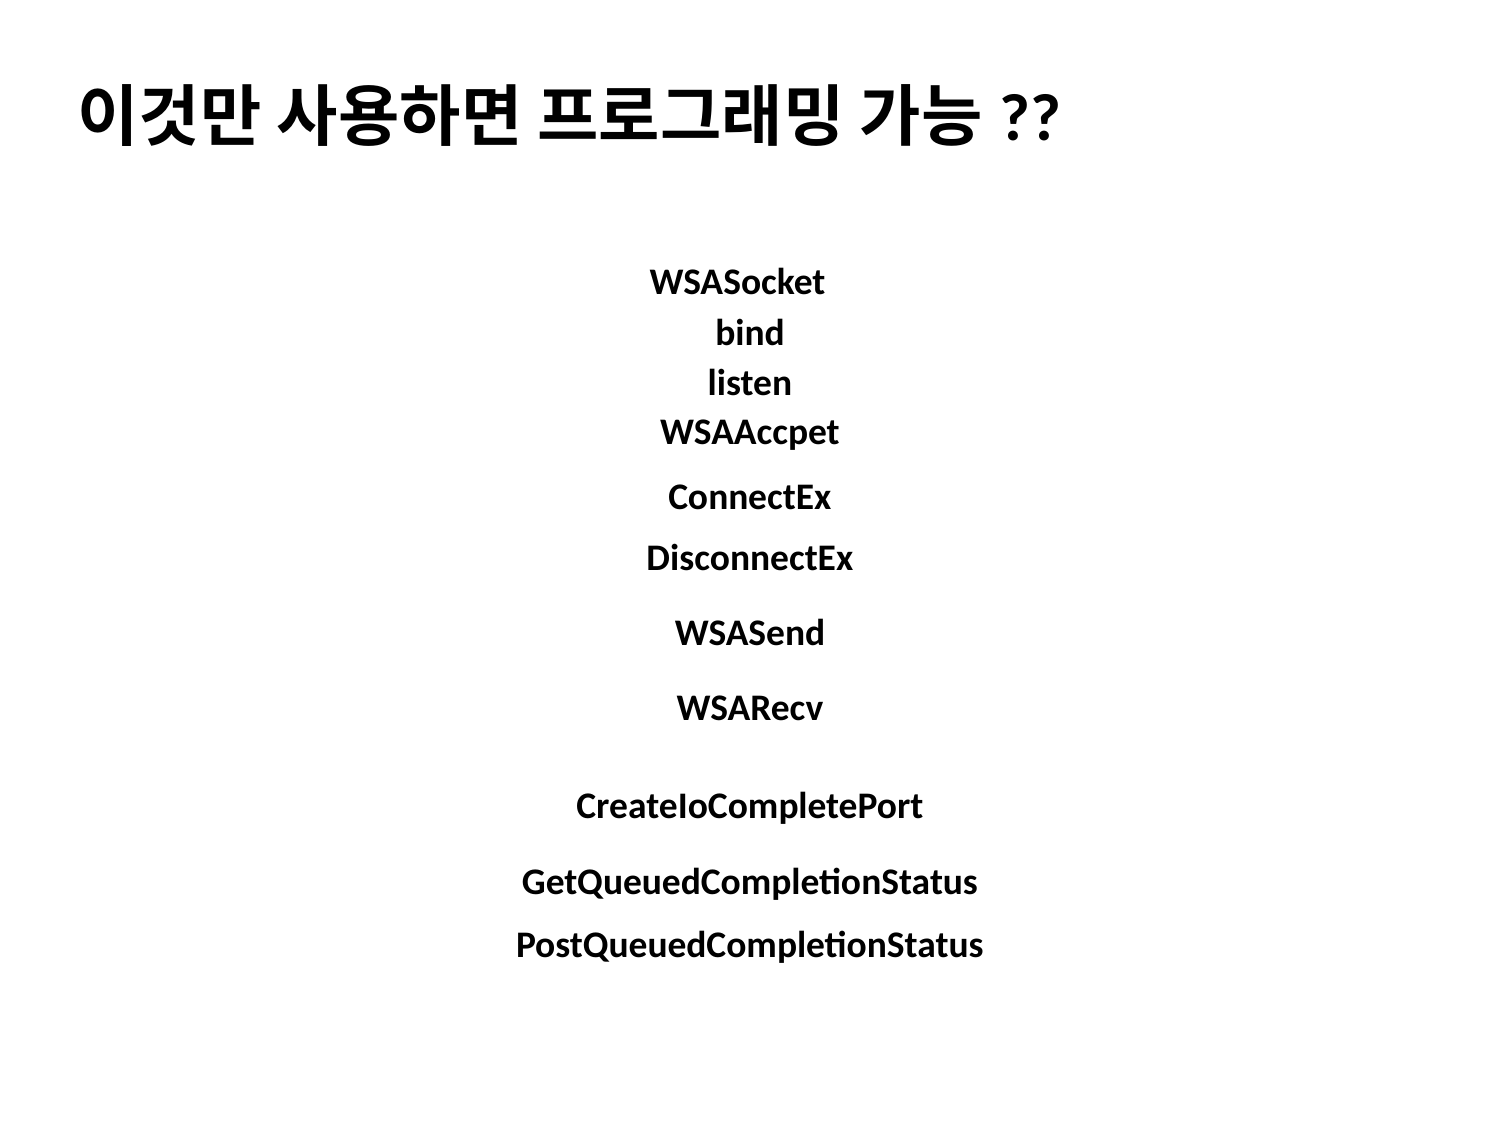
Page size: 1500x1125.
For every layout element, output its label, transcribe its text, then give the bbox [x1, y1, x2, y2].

text_box WSAAccpet [644, 399, 856, 461]
text_box 이것만 사용하면 프로그래밍 가능?? [62, 66, 1400, 163]
text_box DisconnectEx [487, 524, 1013, 586]
text_box GetQueuedCompletionStatus [462, 849, 1038, 911]
text_box PostQueuedCompletionStatus [462, 912, 1038, 973]
text_box WSARecv [612, 674, 888, 736]
text_box WSASocket [606, 249, 869, 311]
text_box bind [650, 299, 850, 349]
text_box WSASend [593, 599, 907, 661]
text_box ConnectEx [496, 464, 1003, 524]
text_box listen [650, 349, 850, 399]
text_box CreateIoCompletePort [537, 773, 963, 834]
